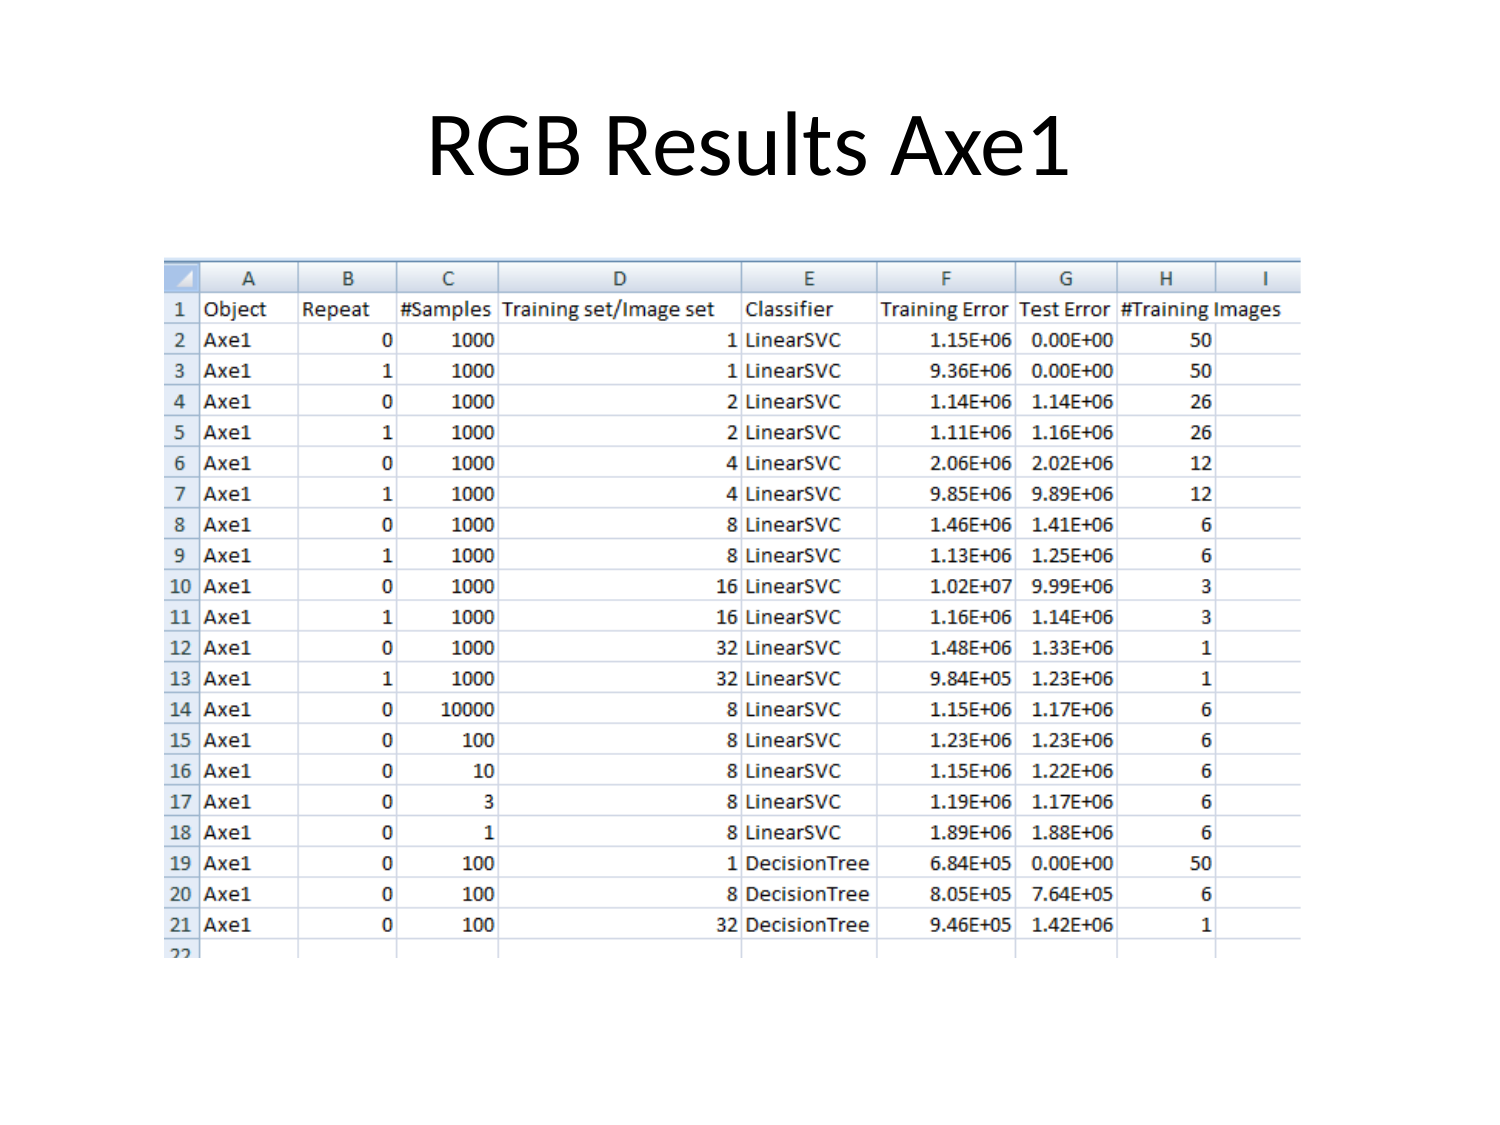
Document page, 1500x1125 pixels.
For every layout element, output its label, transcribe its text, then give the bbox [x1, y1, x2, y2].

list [163, 257, 1302, 958]
title RGB Results Axe1 [75, 45, 1425, 233]
